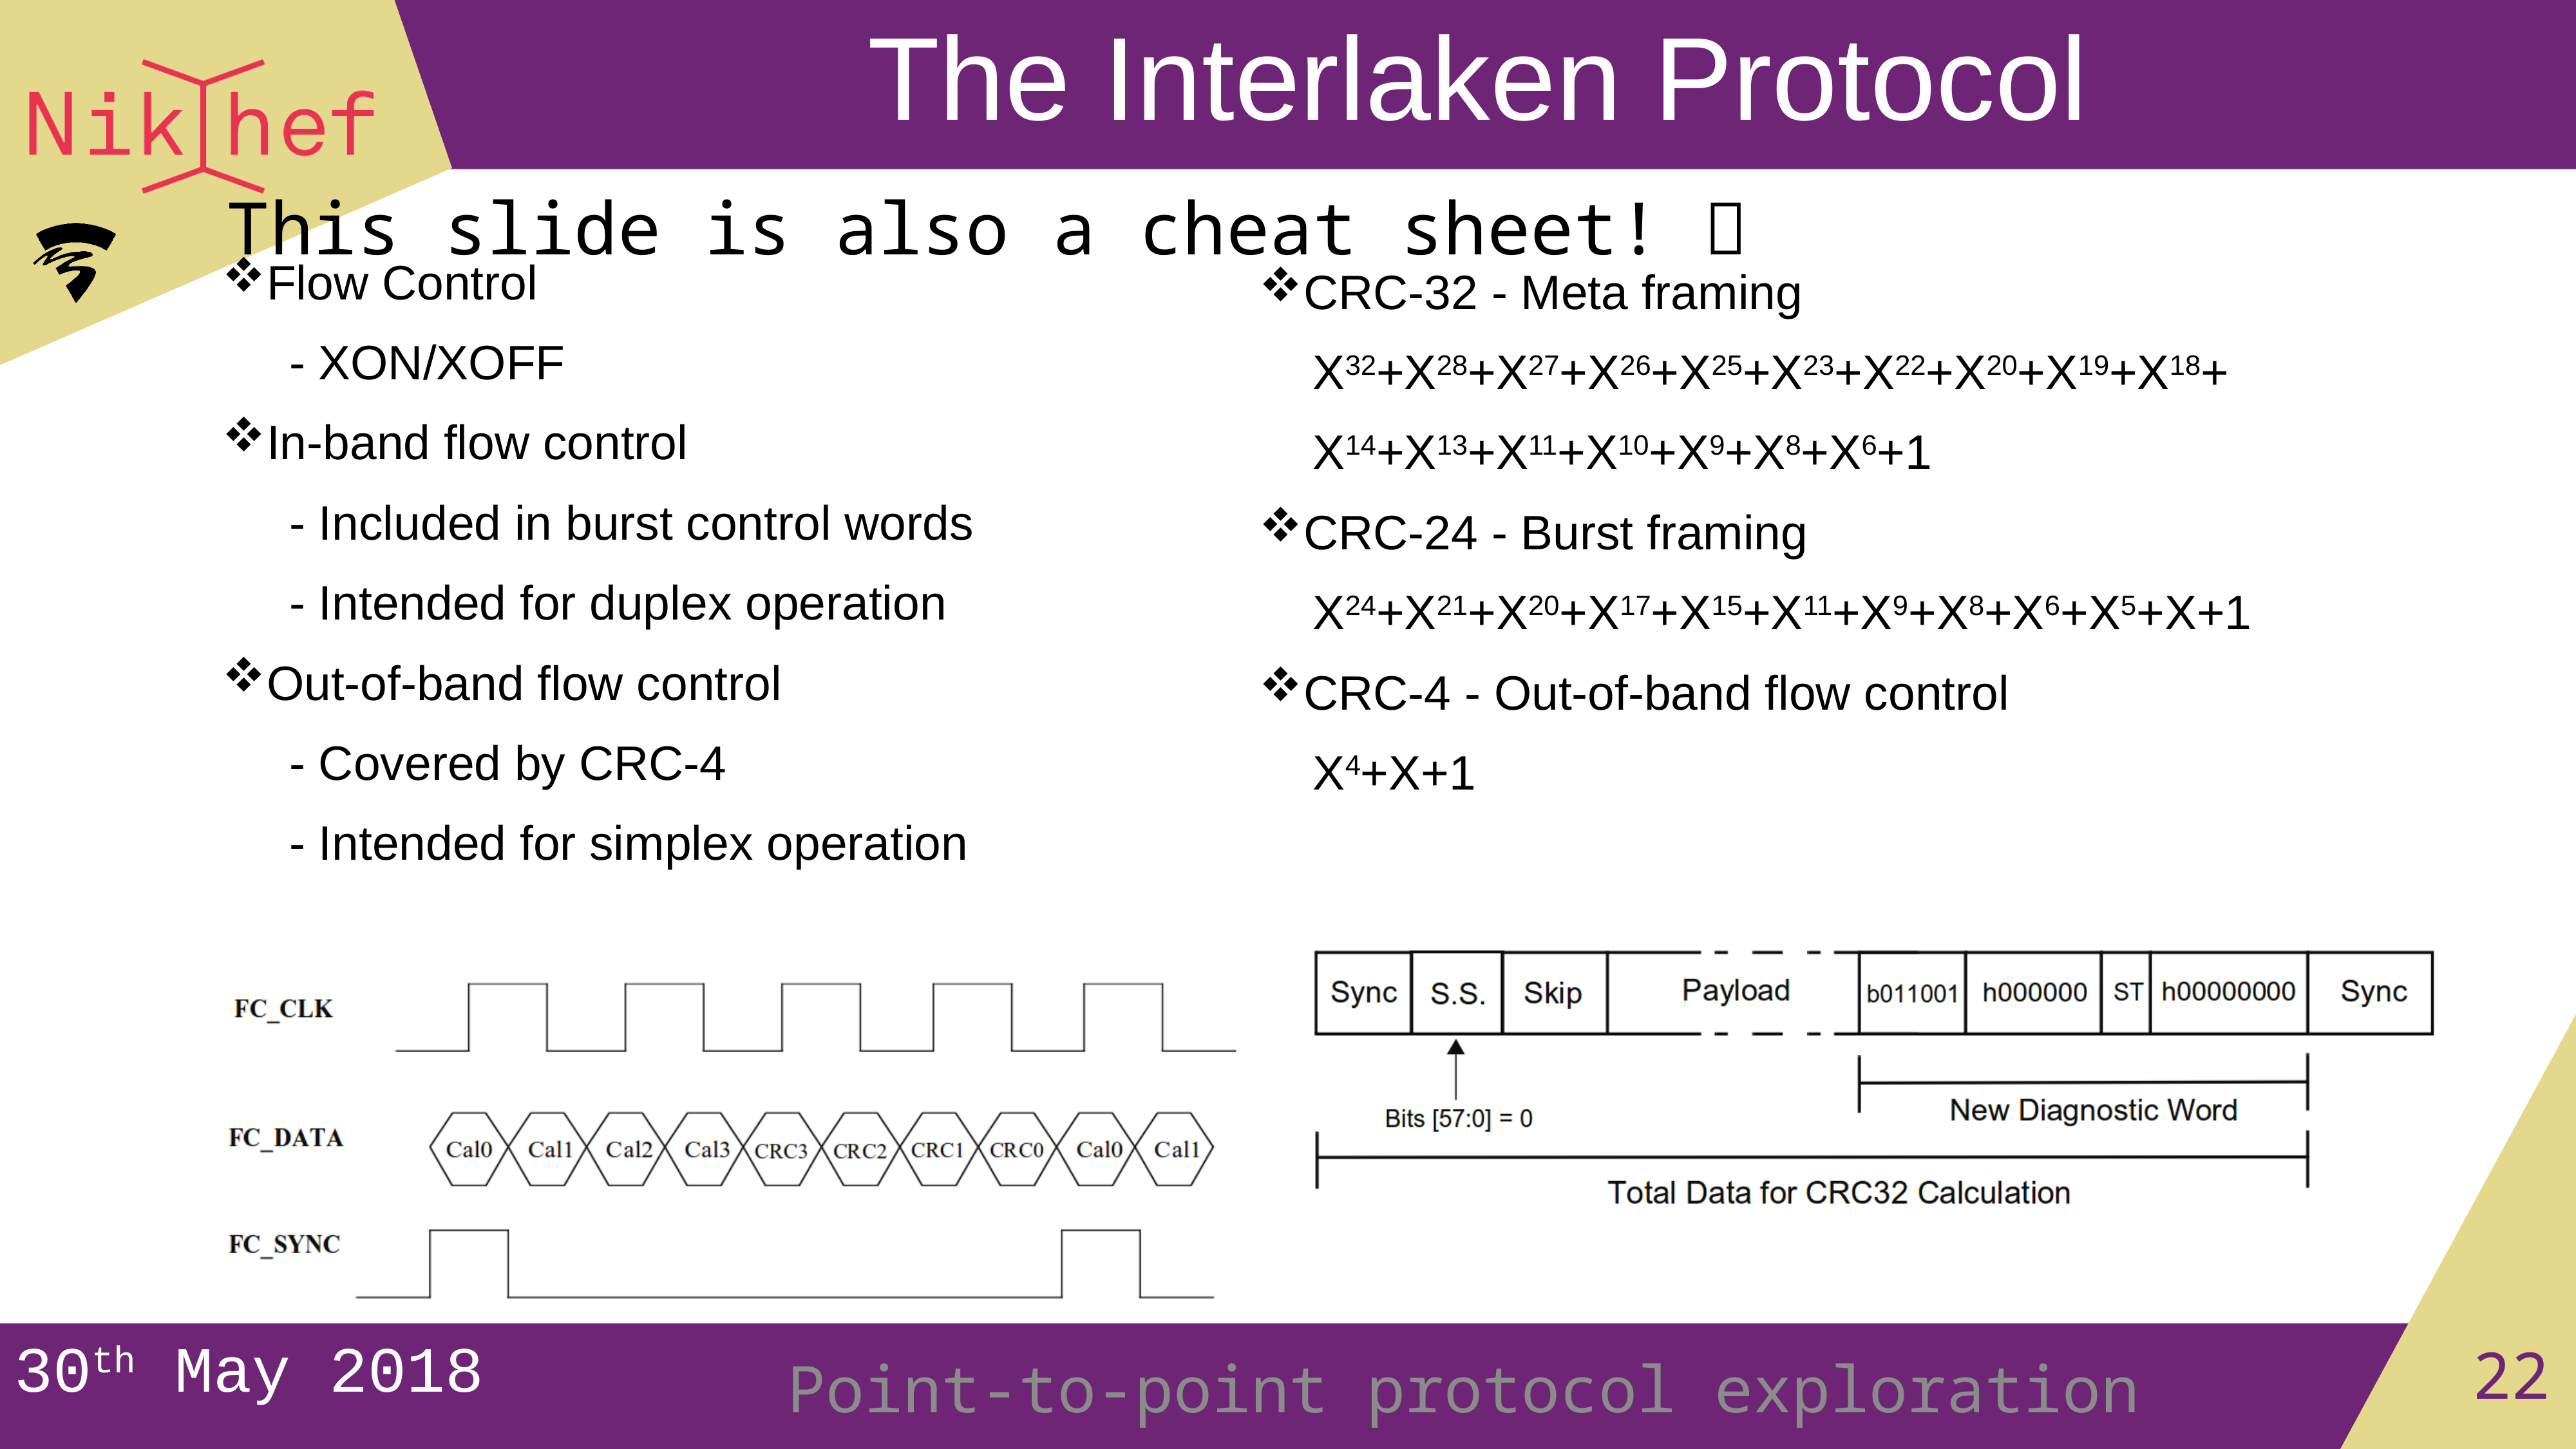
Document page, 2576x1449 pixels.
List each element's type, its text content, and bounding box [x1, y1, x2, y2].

footer Point-to-point protocol exploration [638, 1340, 2289, 1441]
picture [1280, 926, 2445, 1222]
text_box This slide is also a cheat sheet!  [215, 192, 1803, 274]
title The Interlaken Protocol [694, 0, 2262, 169]
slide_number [14, 1340, 638, 1441]
picture [204, 969, 1256, 1313]
picture [28, 216, 124, 312]
slide_number 22 [2376, 1340, 2550, 1441]
text_box Flow Control - XON/XOFF In-band flow control - Included in burst control words - Intended for duplex operation Out-of-band flow control - Covered by CRC-4 - Intended for simplex operation [222, 274, 1168, 969]
picture [28, 58, 375, 195]
list CRC-32 - Meta framing X32+X28+X27+X26+X25+X23+X22+X20+X19+X18+ X14+X13+X11+X10+X9+X8+X6+1 CRC-24 - Burst framing X24+X21+X20+X17+X15+X11+X9+X8+X6+X5+X+1 CRC-4 - Out-of-band flow control X4+X+1 [1259, 258, 2521, 835]
